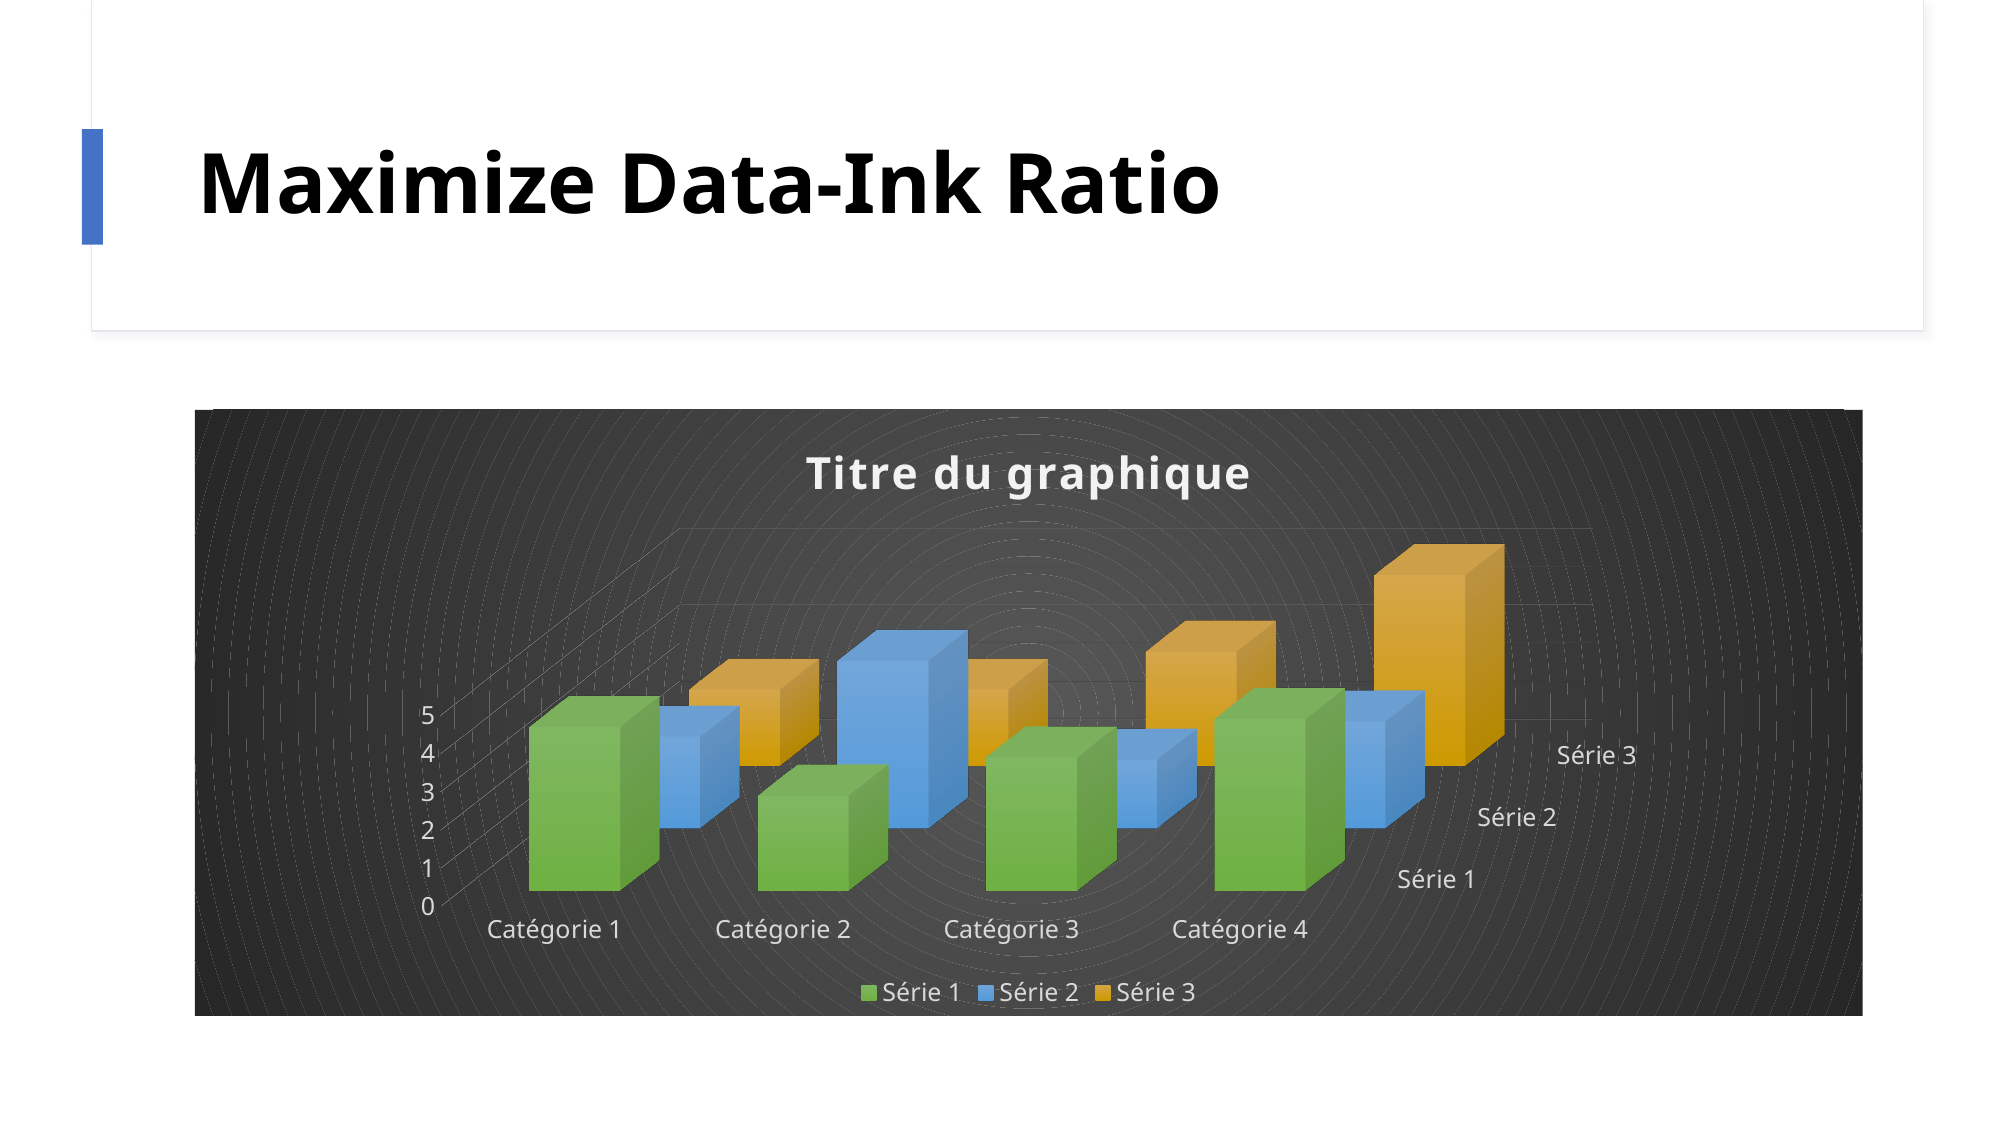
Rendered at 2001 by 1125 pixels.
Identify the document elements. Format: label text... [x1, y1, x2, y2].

chart [194, 409, 1863, 1016]
title Maximize Data-Ink Ratio [183, 90, 1851, 284]
